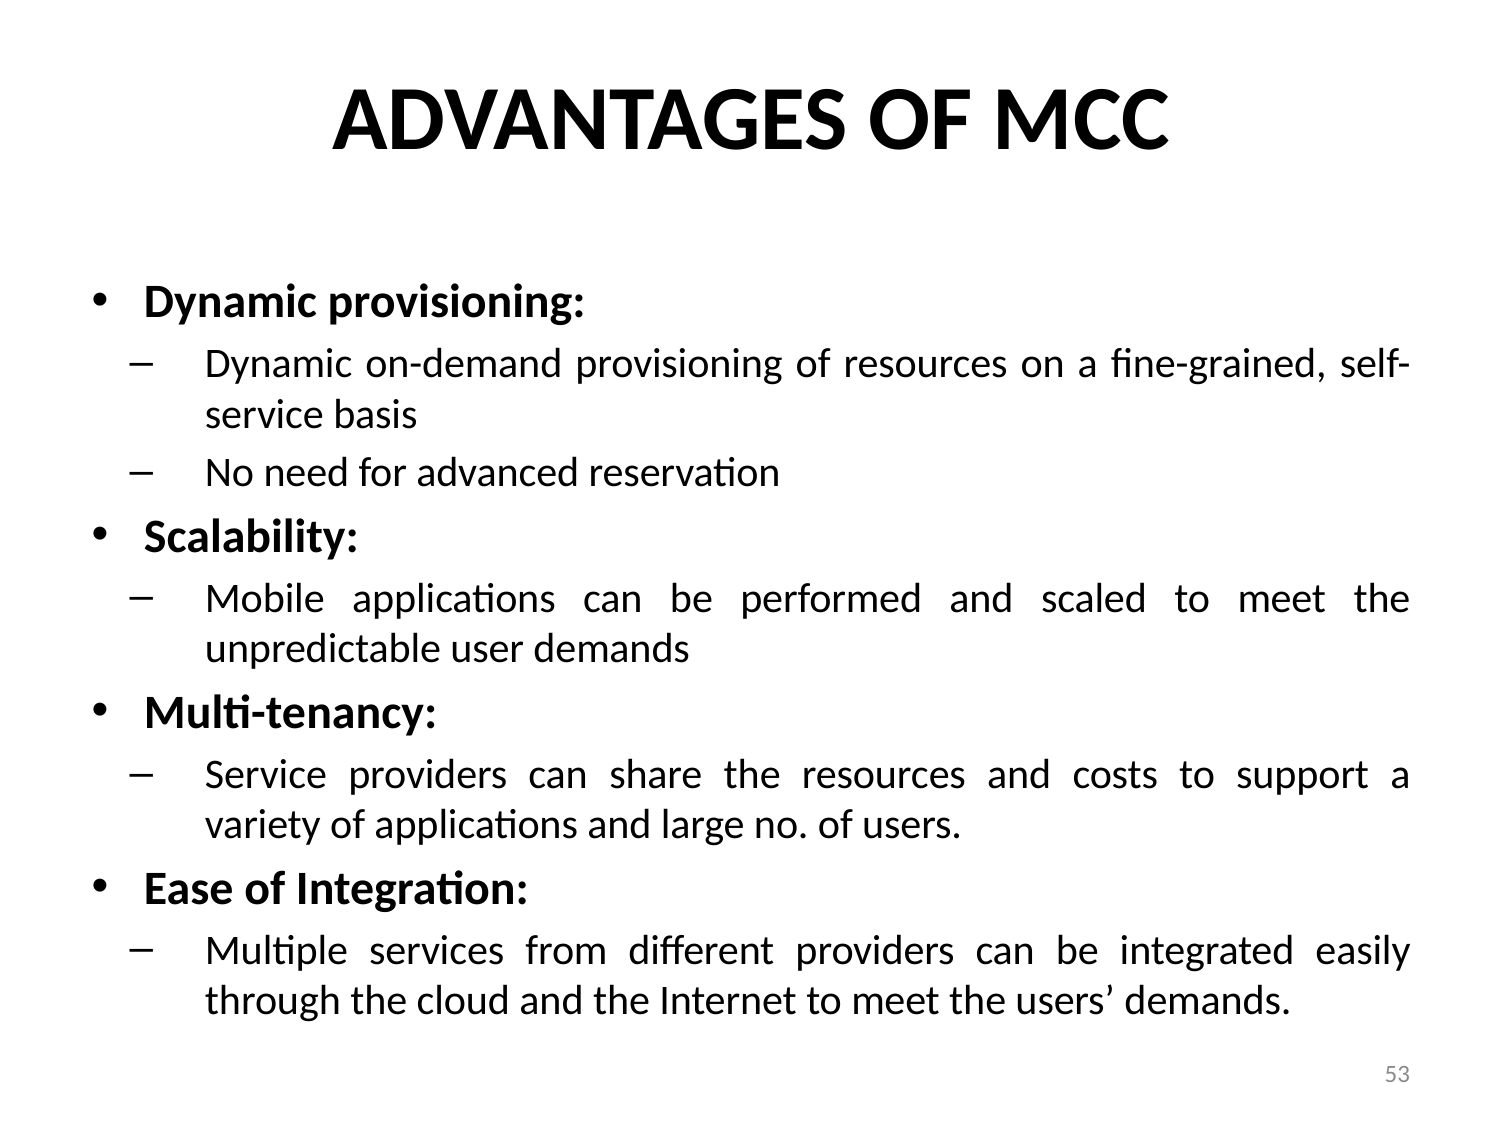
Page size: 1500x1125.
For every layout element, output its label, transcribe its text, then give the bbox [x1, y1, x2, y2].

slide_number 53 [1074, 1042, 1425, 1103]
list Dynamic provisioning: Dynamic on-demand provisioning of resources on a fine-grained, self-service basis No need for advanced reservation Scalability: Mobile applications can be performed and scaled to meet the unpredictable user demands Multi-tenancy: Service providers can share the resources and costs to support a variety of applications and large no. of users. Ease of Integration: Multiple services from different providers can be integrated easily through the cloud and the Internet to meet the users’ demands. [76, 262, 1425, 1035]
title ADVANTAGES OF MCC [76, 19, 1427, 207]
